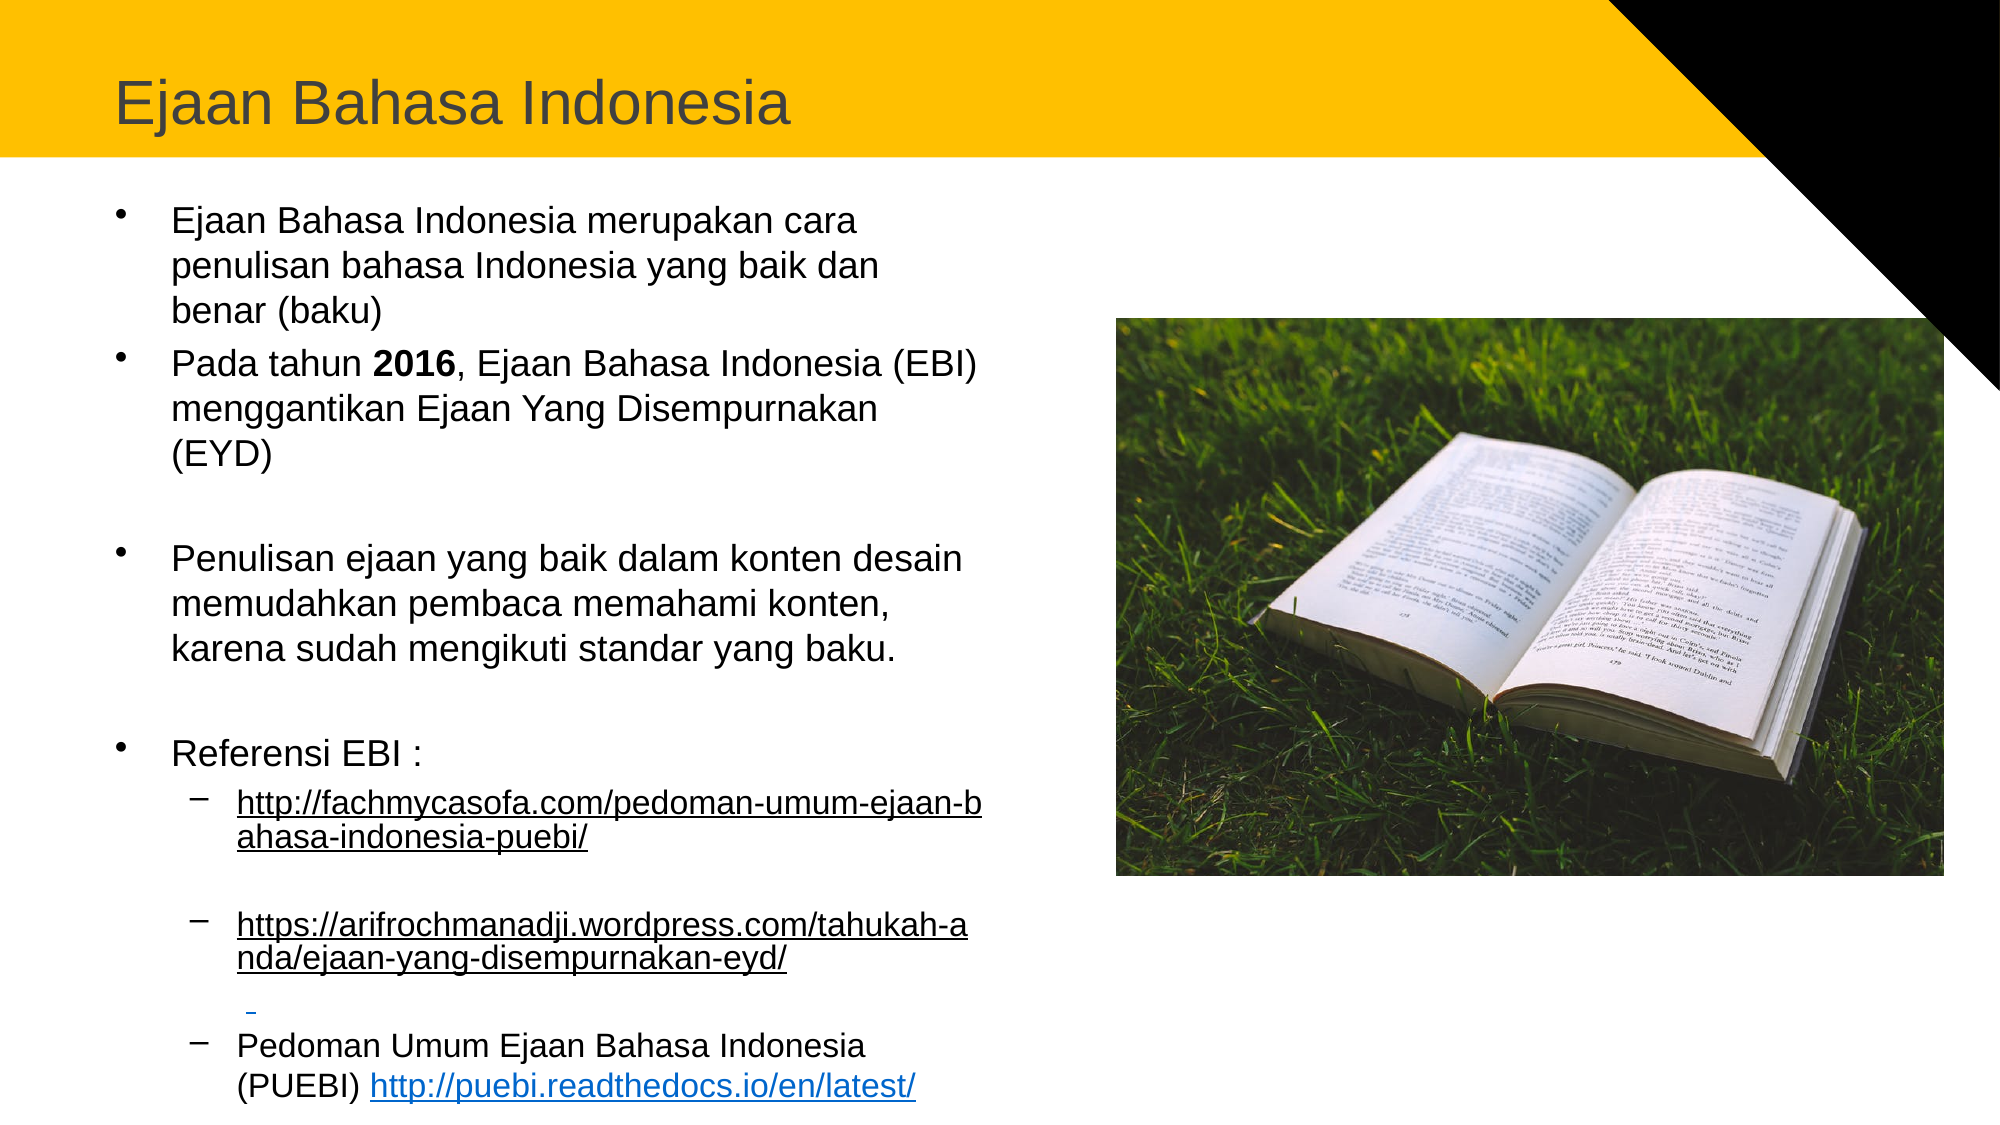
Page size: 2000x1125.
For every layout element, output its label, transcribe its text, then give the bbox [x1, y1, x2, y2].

list Ejaan Bahasa Indonesia merupakan cara penulisan bahasa Indonesia yang baik dan benar (baku) Pada tahun 2016, Ejaan Bahasa Indonesia (EBI) menggantikan Ejaan Yang Disempurnakan (EYD) Penulisan ejaan yang baik dalam konten desain memudahkan pembaca memahami konten, karena sudah mengikuti standar yang baku. Referensi EBI : http://fachmycasofa.com/pedoman-umum-ejaan-bahasa-indonesia-puebi/ https://arifrochmanadji.wordpress.com/tahukah-anda/ejaan-yang-disempurnakan-eyd/ Pedoman Umum Ejaan Bahasa Indonesia (PUEBI) http://puebi.readthedocs.io/en/latest/ [99, 188, 1000, 1006]
text_box [1608, 0, 2000, 392]
picture [1116, 318, 1944, 876]
title Ejaan Bahasa Indonesia [99, 44, 1762, 155]
